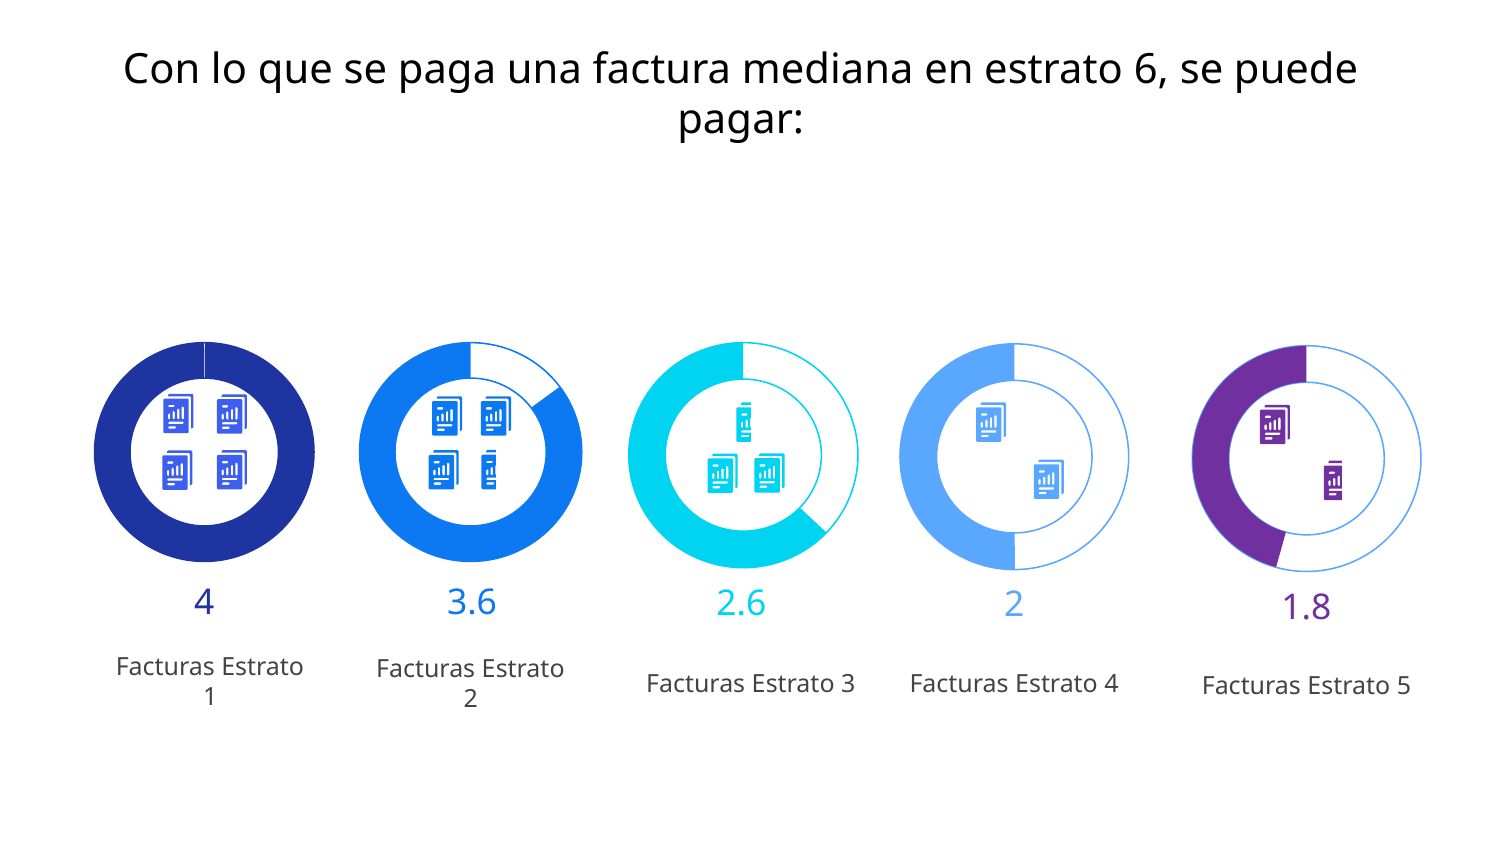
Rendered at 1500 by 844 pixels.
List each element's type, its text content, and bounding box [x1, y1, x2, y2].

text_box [975, 402, 1007, 443]
title Con lo que se paga una factura mediana en estrato 6, se puede pagar: [53, 52, 1429, 132]
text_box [1323, 460, 1355, 501]
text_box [754, 453, 785, 493]
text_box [736, 402, 767, 443]
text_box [350, 342, 592, 717]
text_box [1183, 345, 1430, 719]
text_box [618, 342, 875, 717]
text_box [216, 394, 248, 434]
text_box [480, 396, 512, 436]
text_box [431, 396, 463, 436]
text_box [891, 343, 1138, 717]
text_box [86, 342, 329, 714]
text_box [481, 449, 512, 490]
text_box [216, 449, 248, 490]
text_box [163, 393, 194, 434]
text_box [428, 449, 459, 490]
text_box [707, 453, 738, 494]
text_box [1033, 459, 1065, 500]
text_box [162, 450, 193, 491]
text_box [1259, 404, 1291, 445]
